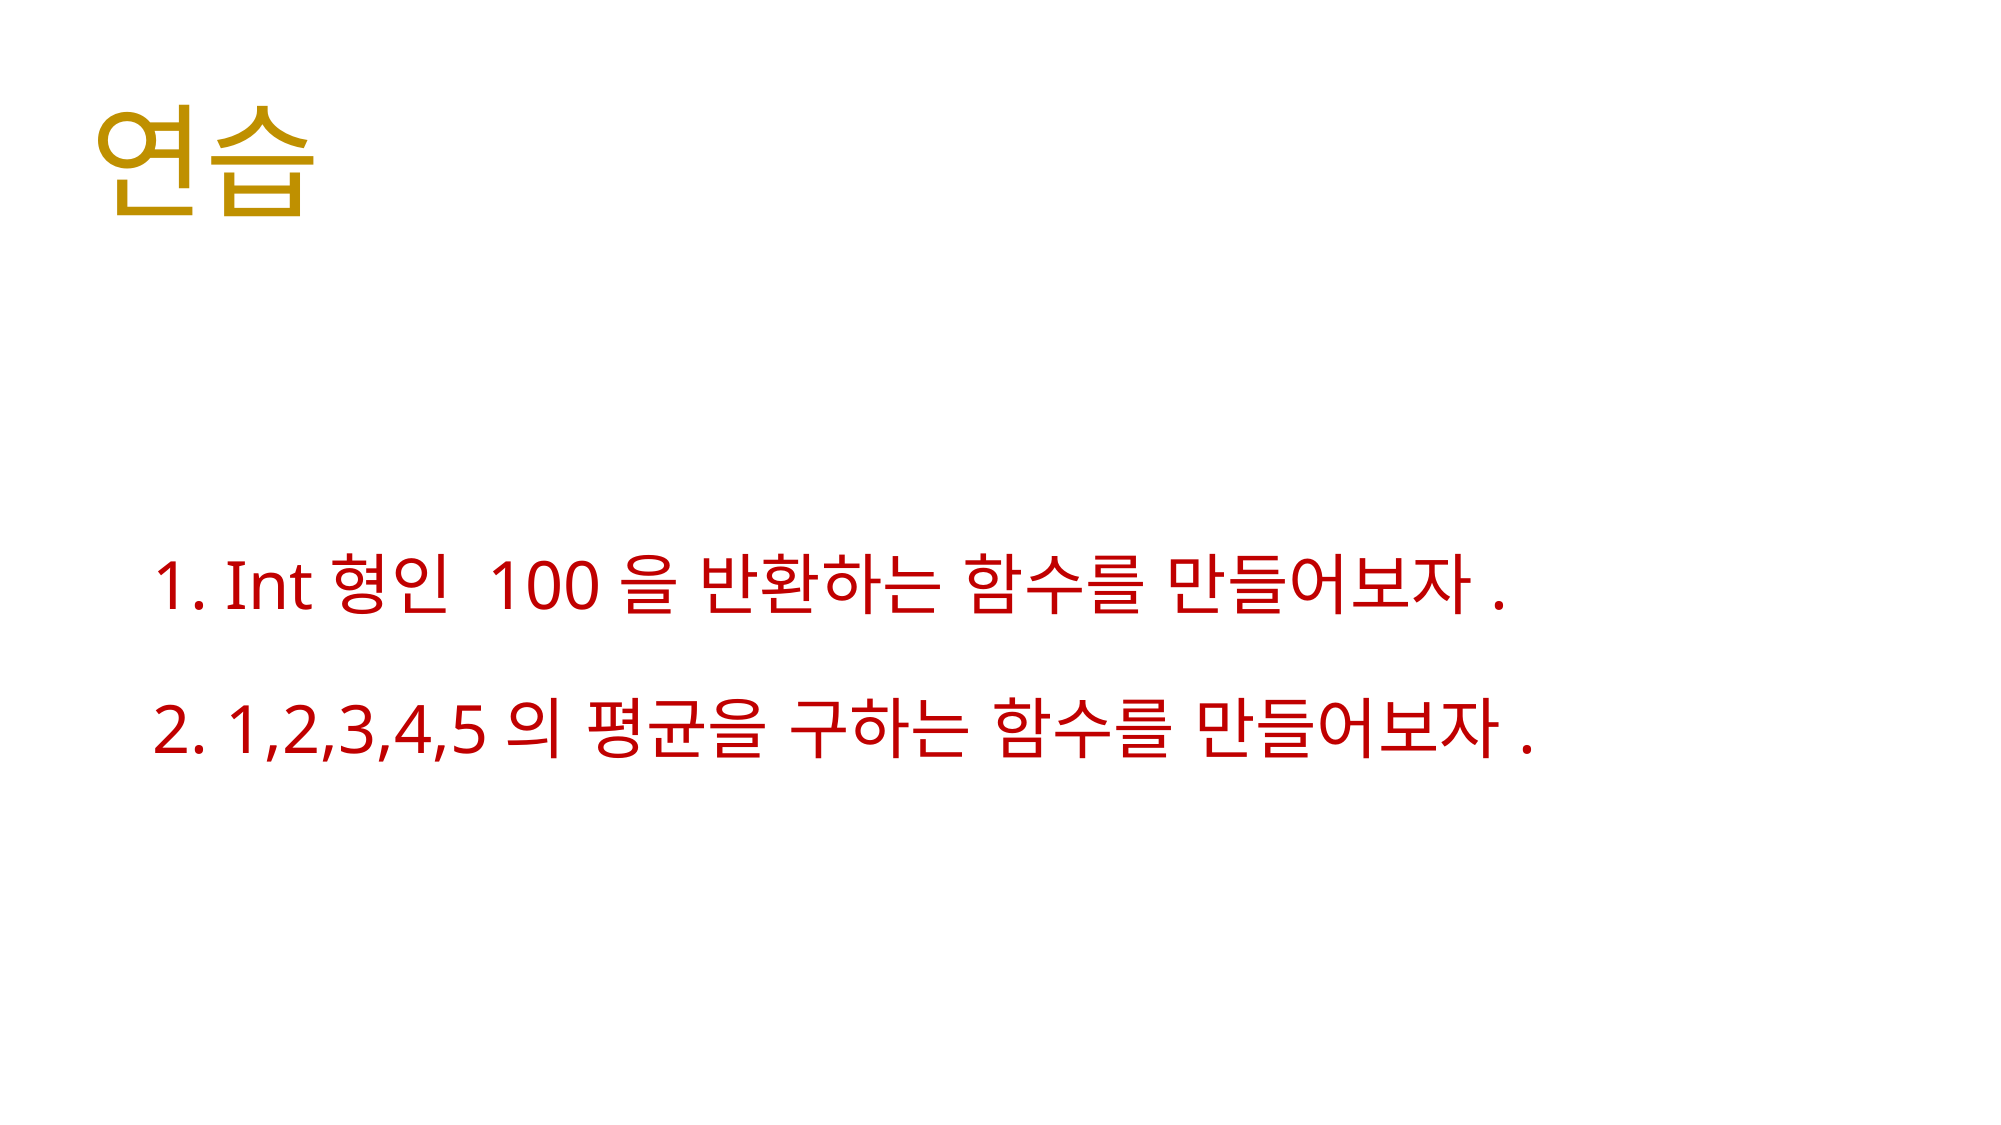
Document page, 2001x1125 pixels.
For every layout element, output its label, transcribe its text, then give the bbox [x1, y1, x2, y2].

title 연습 [75, 59, 1800, 278]
text_box 1. Int형인 100을 반환하는 함수를 만들어보자. 2. 1,2,3,4,5의 평균을 구하는 함수를 만들어보자. [137, 277, 1863, 1043]
